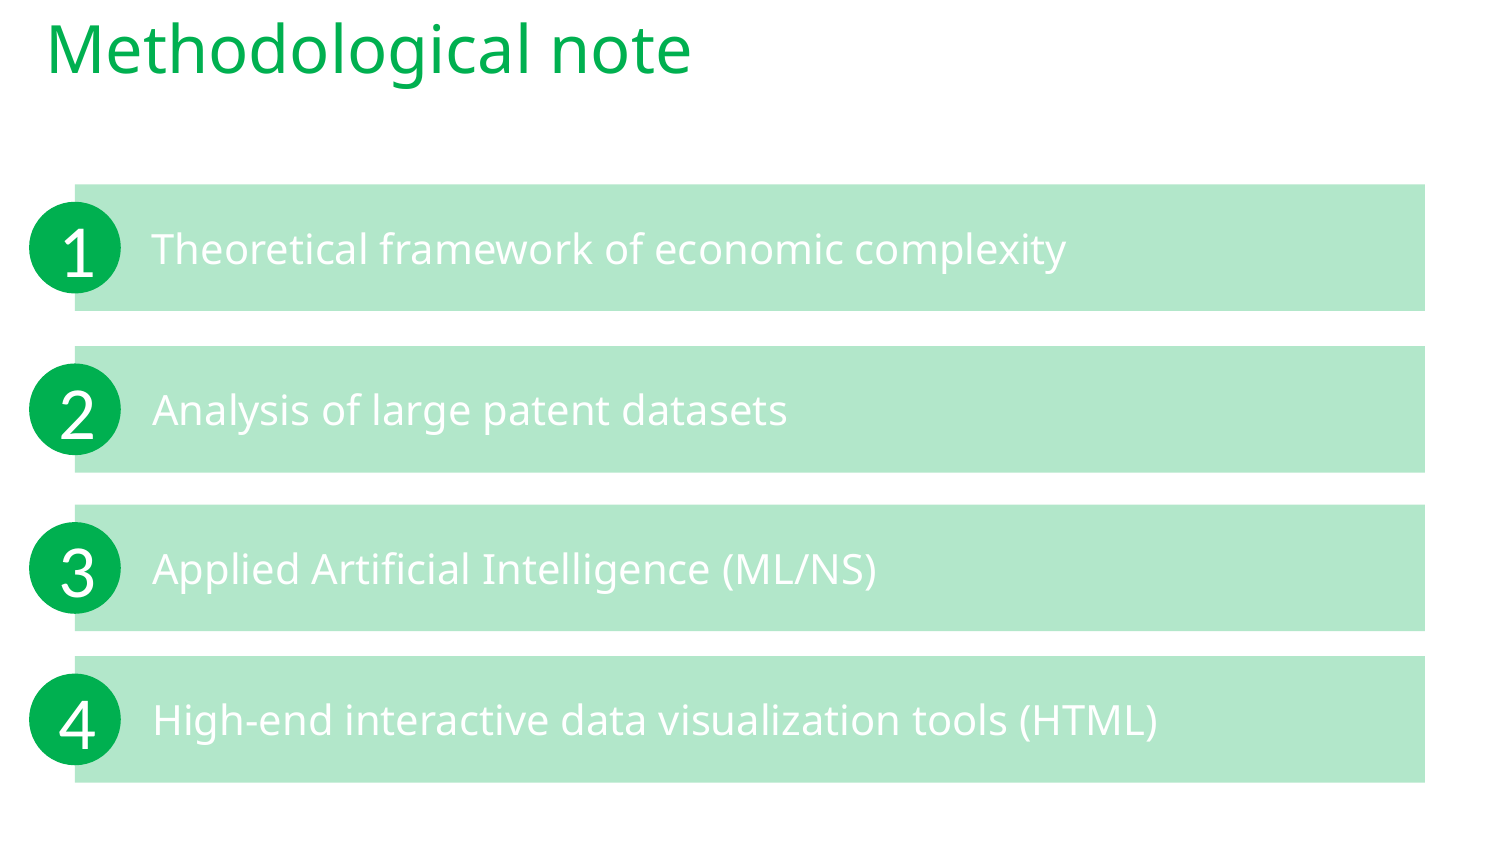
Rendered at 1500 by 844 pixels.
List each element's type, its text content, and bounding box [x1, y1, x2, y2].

text_box 4 [29, 673, 121, 766]
text_box Analysis of large patent datasets [137, 376, 1500, 442]
title Methodological note [0, 0, 1463, 94]
text_box [74, 346, 1425, 473]
text_box [74, 184, 1425, 311]
text_box High-end interactive data visualization tools (HTML) [137, 686, 1500, 752]
text_box Theoretical framework of economic complexity [136, 215, 1500, 280]
text_box 3 [29, 522, 121, 614]
text_box [74, 656, 1425, 783]
text_box [74, 504, 1425, 632]
text_box 1 [29, 201, 121, 294]
text_box Applied Artificial Intelligence (ML/NS) [137, 535, 1500, 600]
text_box 2 [29, 363, 121, 456]
